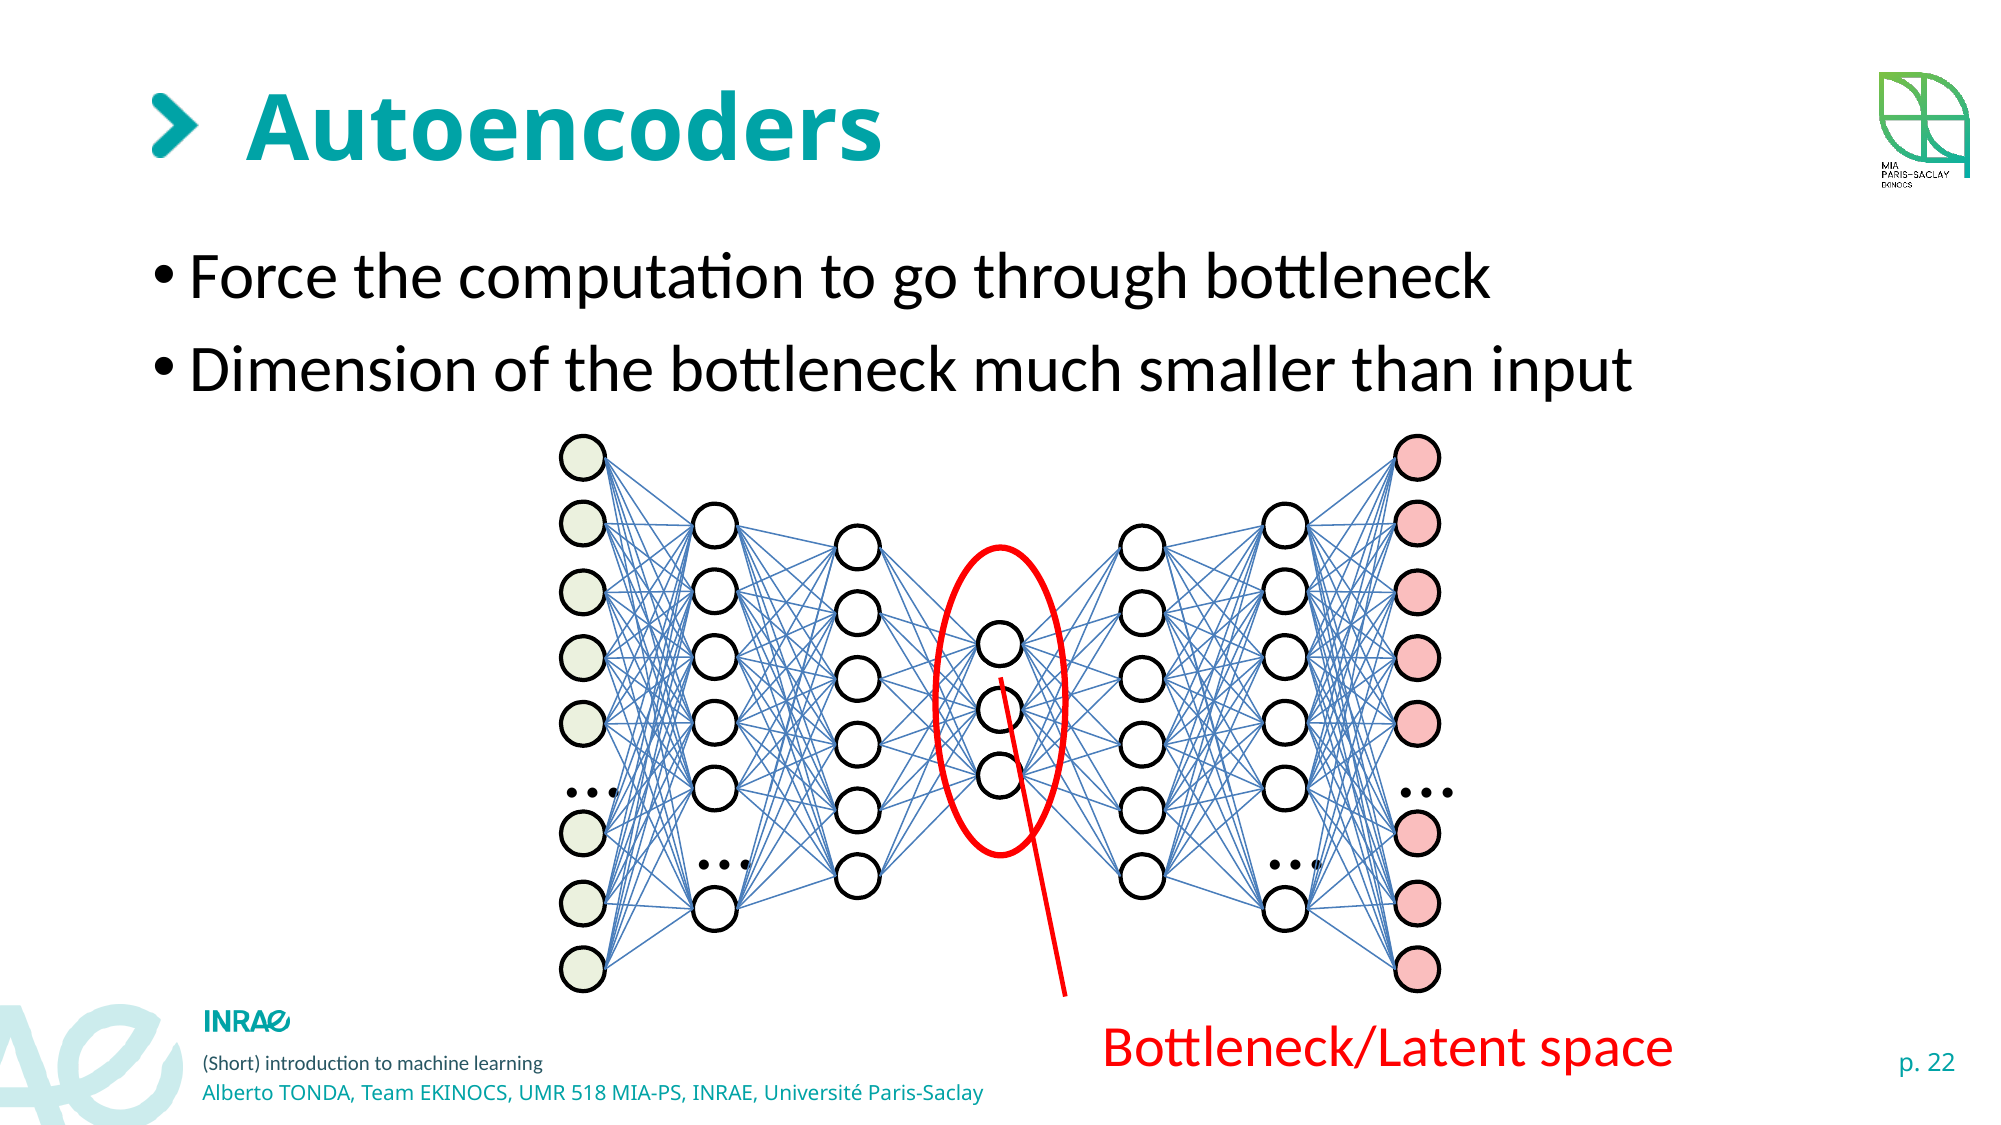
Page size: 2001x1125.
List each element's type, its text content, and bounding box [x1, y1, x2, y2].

picture [152, 93, 200, 158]
picture [0, 996, 329, 1125]
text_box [1000, 855, 1066, 997]
picture [1862, 54, 1986, 205]
title Autoencoders [137, 59, 1863, 203]
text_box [549, 435, 1450, 992]
list Force the computation to go through bottleneck Dimension of the bottleneck much smaller than input [137, 233, 1863, 1001]
text_box Bottleneck/Latent space [1087, 1000, 1828, 1085]
